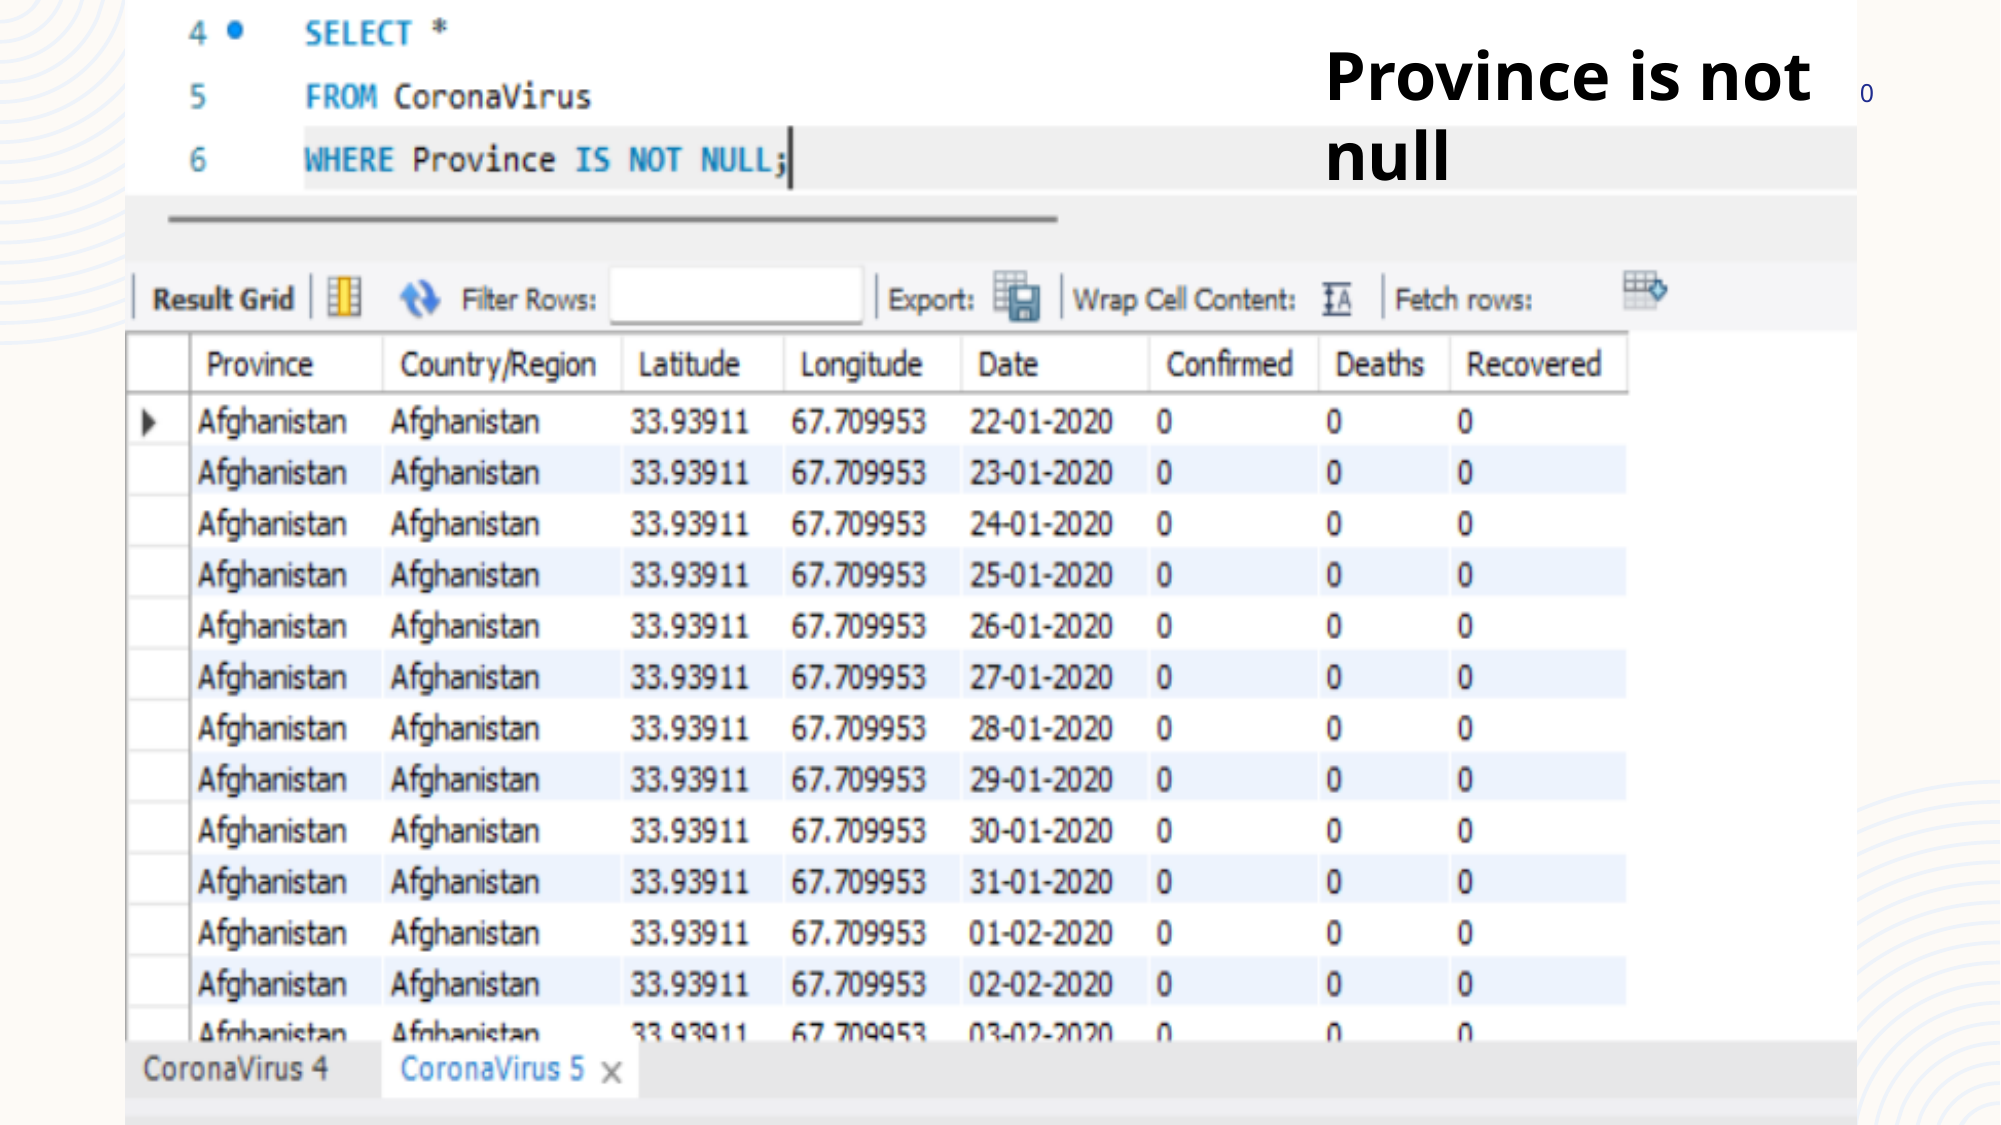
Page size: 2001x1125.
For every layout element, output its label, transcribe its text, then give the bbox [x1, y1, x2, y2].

picture [125, 0, 1857, 1125]
text_box Province is not null [1857, 26, 1910, 202]
